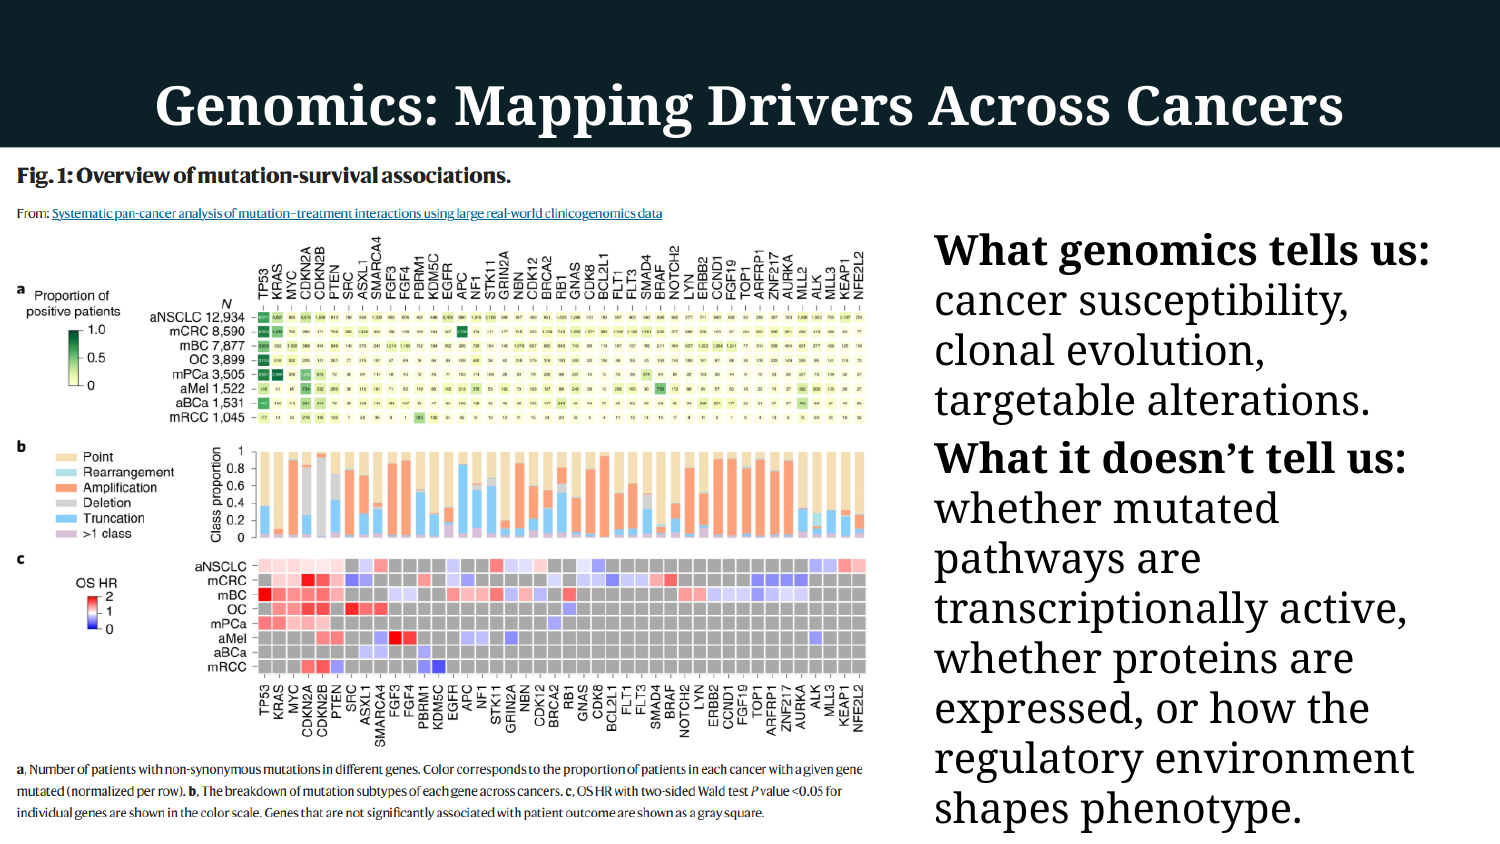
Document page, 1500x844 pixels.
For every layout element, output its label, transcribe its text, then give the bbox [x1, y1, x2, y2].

picture [0, 159, 877, 829]
title Genomics: Mapping Drivers Across Cancers [75, 33, 1425, 175]
text_box What genomics tells us: cancer susceptibility, clonal evolution, targetable alterations. What it doesn’t tell us: whether mutated pathways are transcriptionally active, whether proteins are expressed, or how the regulatory environment shapes phenotype. [919, 216, 1471, 774]
